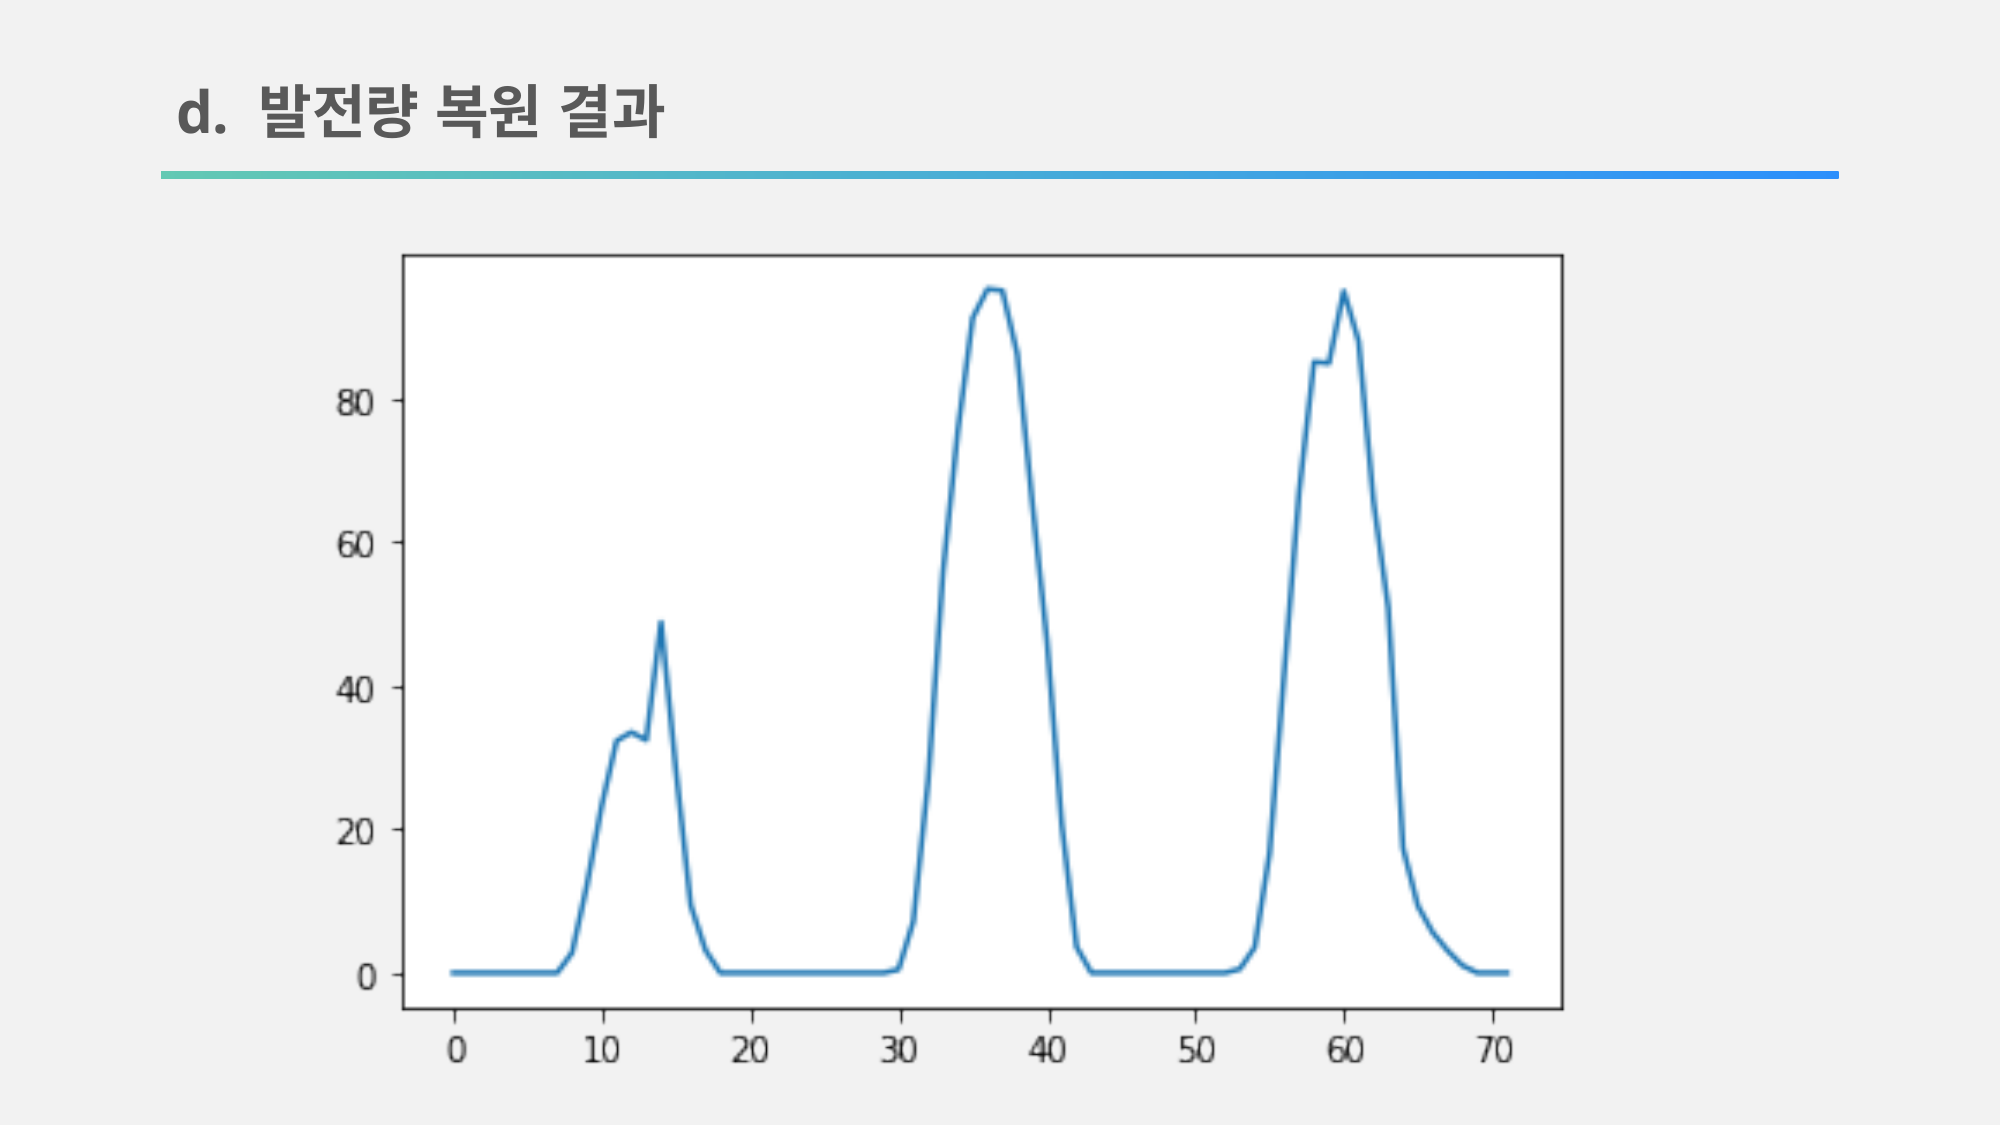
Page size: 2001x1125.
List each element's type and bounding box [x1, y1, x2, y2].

picture [309, 234, 1583, 1093]
text_box [161, 32, 1839, 179]
